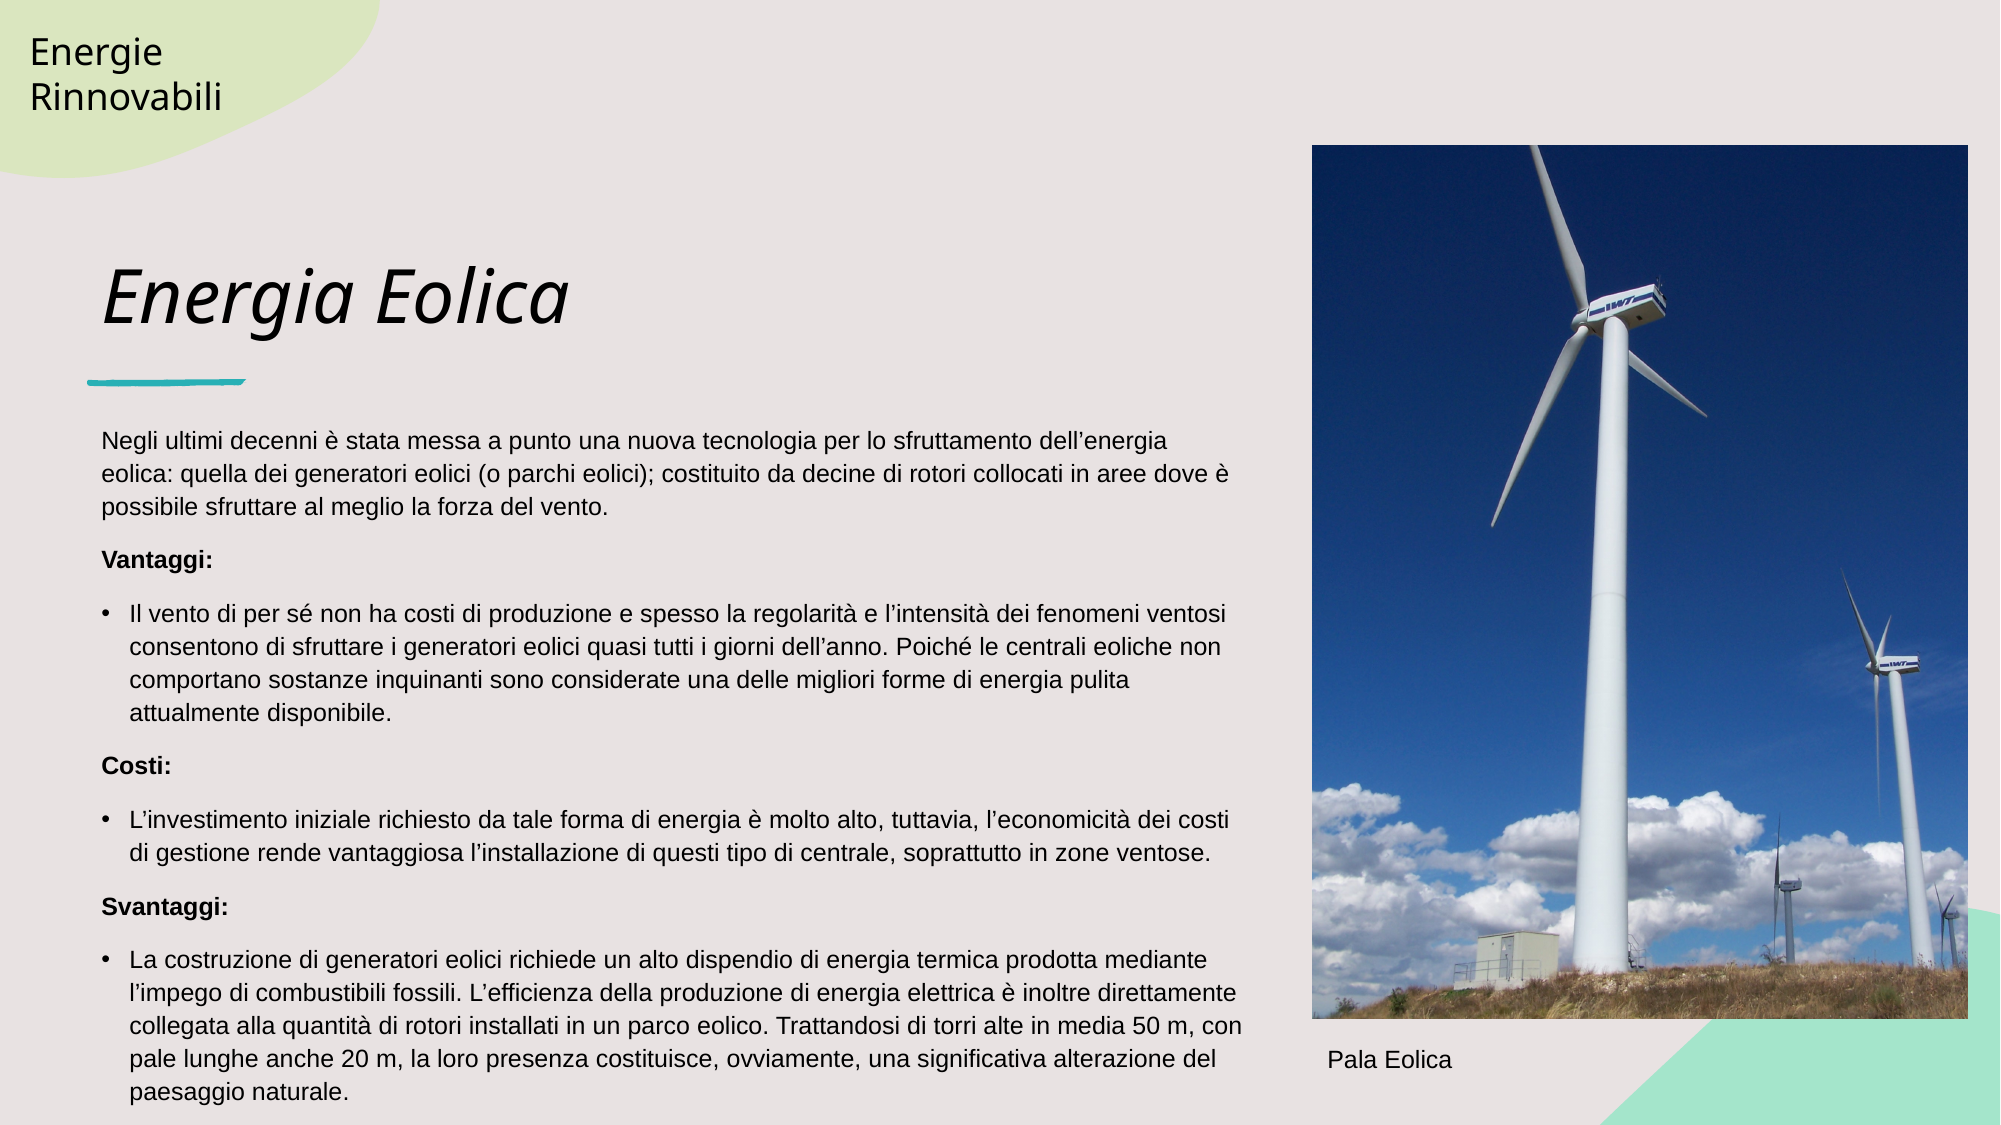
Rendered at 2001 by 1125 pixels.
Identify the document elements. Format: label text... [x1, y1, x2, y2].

list Negli ultimi decenni è stata messa a punto una nuova tecnologia per lo sfruttamento dell’energia eolica: quella dei generatori eolici (o parchi eolici); costituito da decine di rotori collocati in aree dove è possibile sfruttare al meglio la forza del vento. Vantaggi: Il vento di per sé non ha costi di produzione e spesso la regolarità e l’intensità dei fenomeni ventosi consentono di sfruttare i generatori eolici quasi tutti i giorni dell’anno. Poiché le centrali eoliche non comportano sostanze inquinanti sono considerate una delle migliori forme di energia pulita attualmente disponibile. Costi: L’investimento iniziale richiesto da tale forma di energia è molto alto, tuttavia, l’economicità dei costi di gestione rende vantaggiosa l’installazione di questi tipo di centrale, soprattutto in zone ventose. Svantaggi: La costruzione di generatori eolici richiede un alto dispendio di energia termica prodotta mediante l’impego di combustibili fossili. L’efficienza della produzione di energia elettrica è inoltre direttamente collegata alla quantità di rotori installati in un parco eolico. Trattandosi di torri alte in media 50 m, con pale lunghe anche 20 m, la loro presenza costituisce, ovviamente, una significativa alterazione del paesaggio naturale. [86, 413, 1265, 1125]
picture [1312, 145, 1968, 1020]
text_box Energie Rinnovabili [14, 20, 306, 126]
title Energia Eolica [86, 129, 1740, 347]
text_box Pala Eolica [1312, 1035, 1720, 1081]
